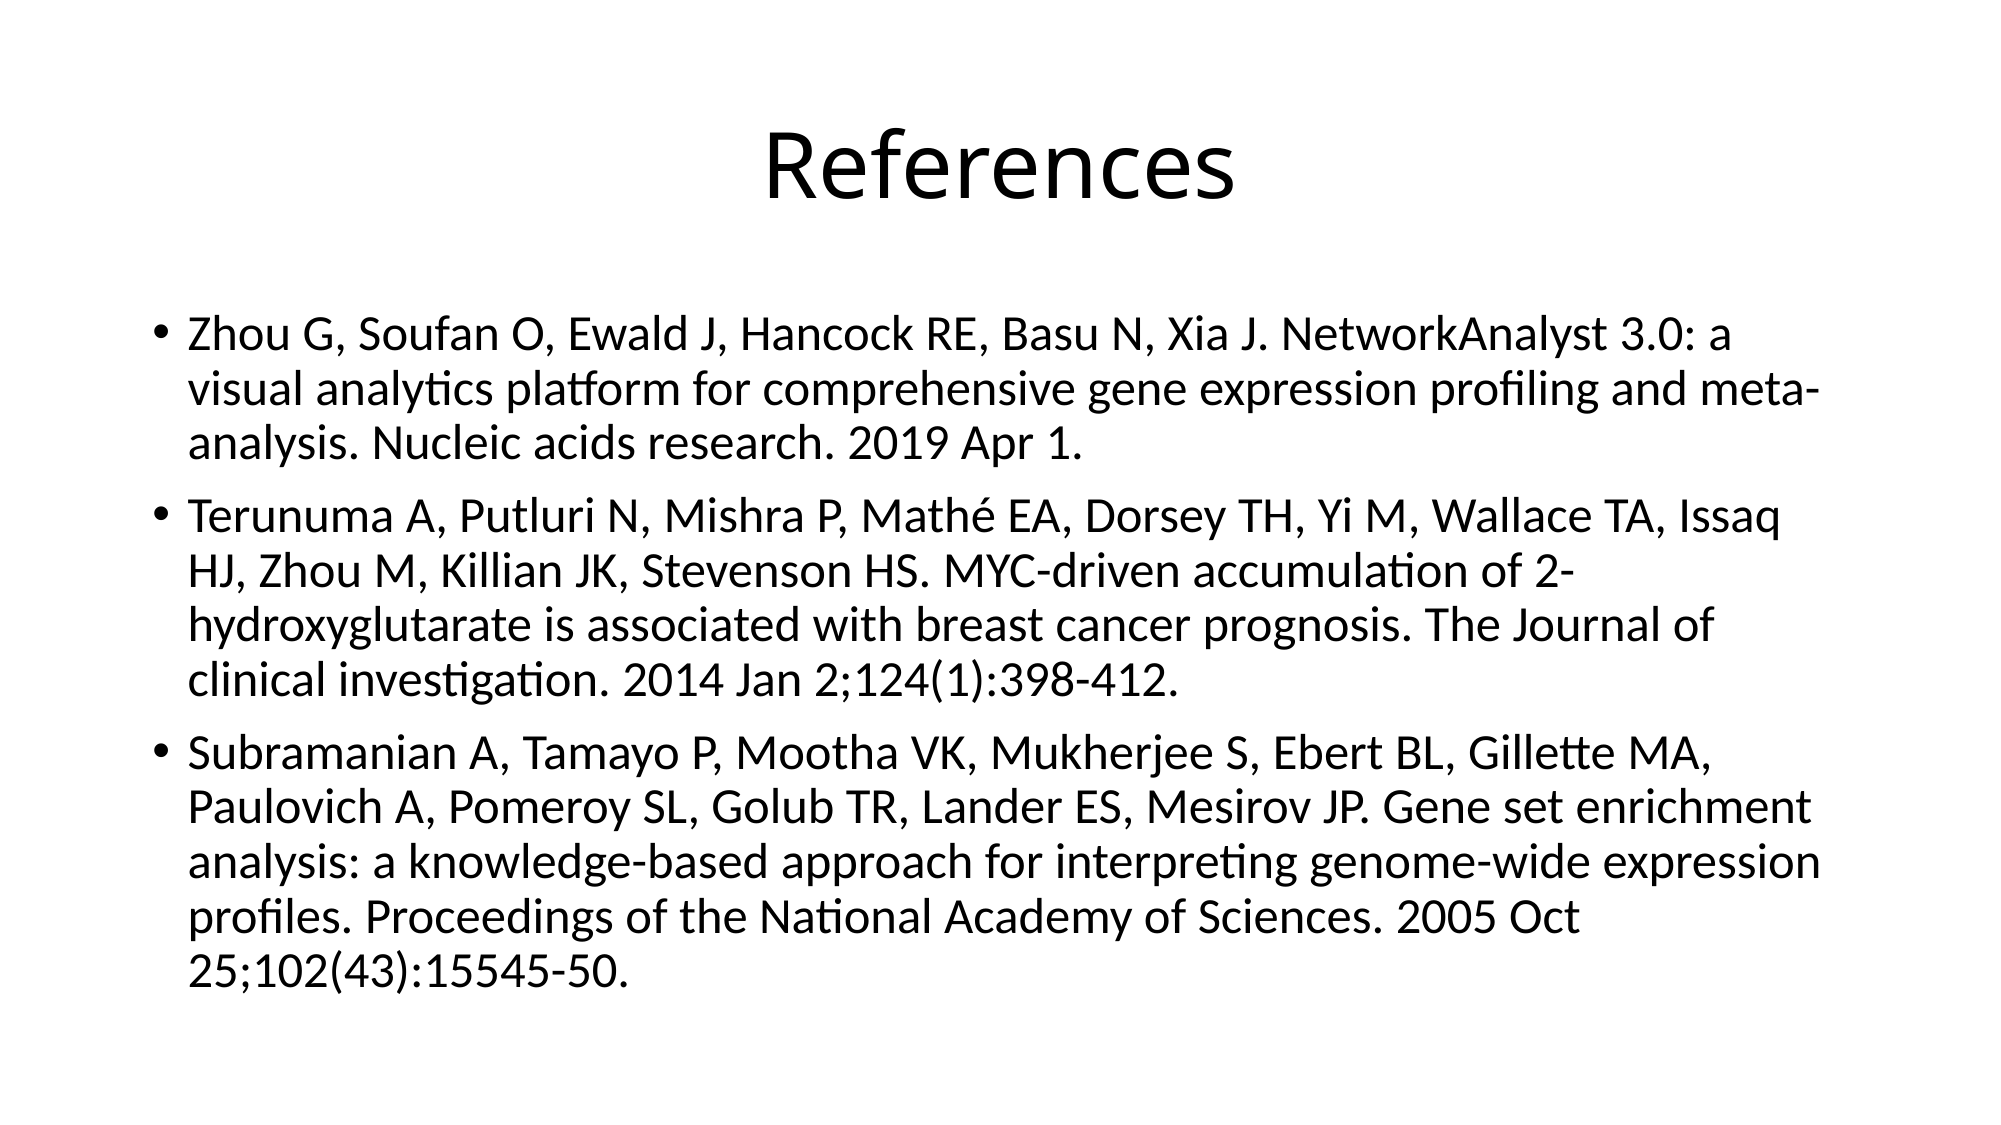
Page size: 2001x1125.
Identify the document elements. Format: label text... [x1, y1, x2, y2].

list Zhou G, Soufan O, Ewald J, Hancock RE, Basu N, Xia J. NetworkAnalyst 3.0: a visual analytics platform for comprehensive gene expression profiling and meta-analysis. Nucleic acids research. 2019 Apr 1. Terunuma A, Putluri N, Mishra P, Mathé EA, Dorsey TH, Yi M, Wallace TA, Issaq HJ, Zhou M, Killian JK, Stevenson HS. MYC-driven accumulation of 2-hydroxyglutarate is associated with breast cancer prognosis. The Journal of clinical investigation. 2014 Jan 2;124(1):398-412. Subramanian A, Tamayo P, Mootha VK, Mukherjee S, Ebert BL, Gillette MA, Paulovich A, Pomeroy SL, Golub TR, Lander ES, Mesirov JP. Gene set enrichment analysis: a knowledge-based approach for interpreting genome-wide expression profiles. Proceedings of the National Academy of Sciences. 2005 Oct 25;102(43):15545-50. [137, 299, 1863, 1014]
title References [137, 59, 1863, 278]
